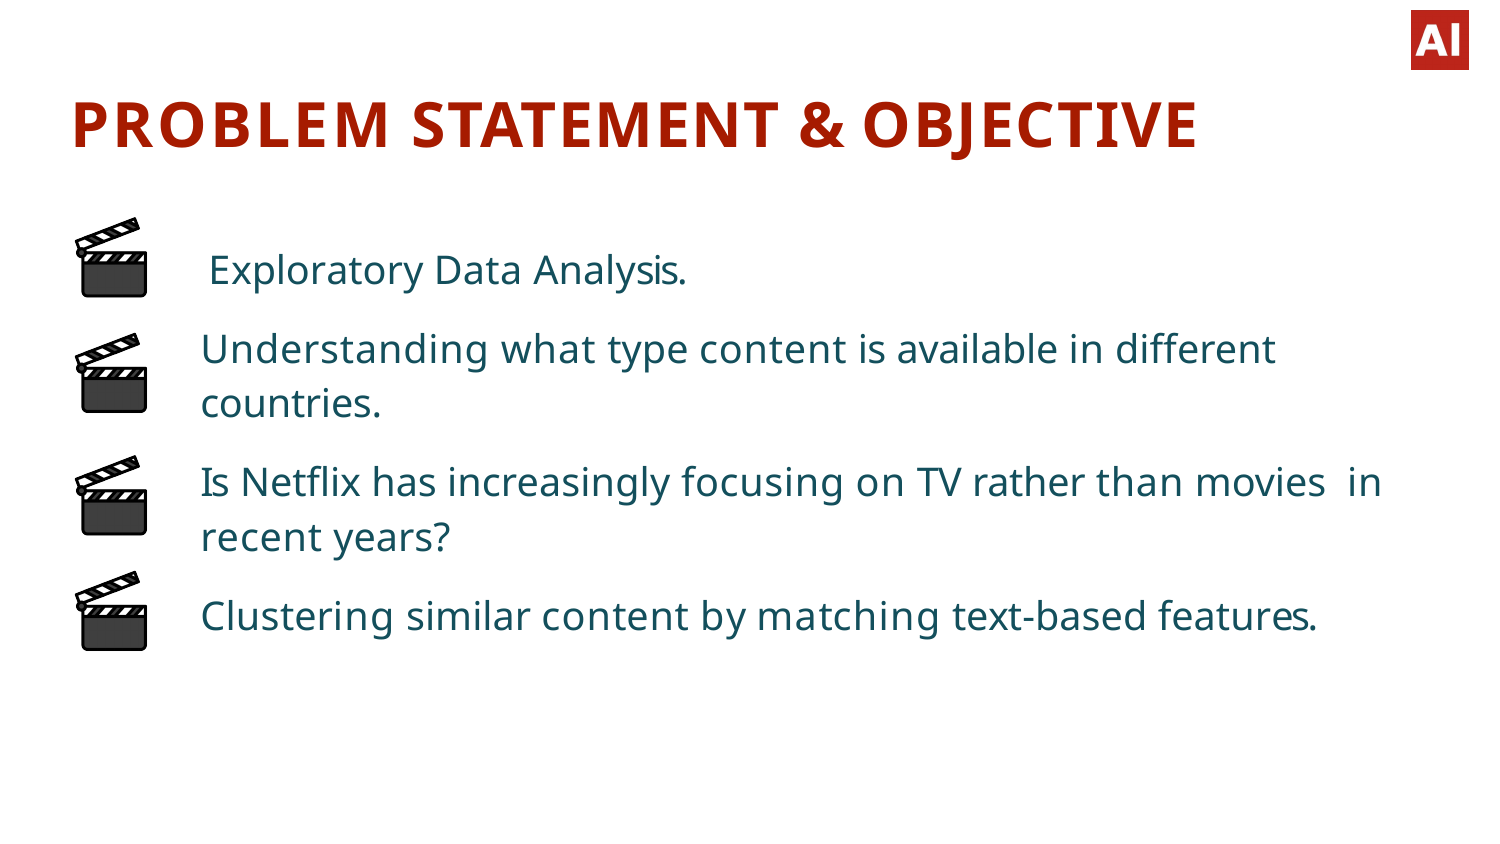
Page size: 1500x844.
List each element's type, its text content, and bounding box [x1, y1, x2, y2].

picture [1411, 10, 1469, 70]
picture [55, 203, 172, 434]
picture [55, 441, 172, 673]
title PROBLEM STATEMENT & OBJECTIVE [68, 83, 1264, 227]
list Exploratory Data Analysis. Understanding what type content is available in different countries. Is Netﬂix has increasingly focusing on TV rather than movies in recent years? Clustering similar content by matching text-based features. [111, 243, 1389, 720]
